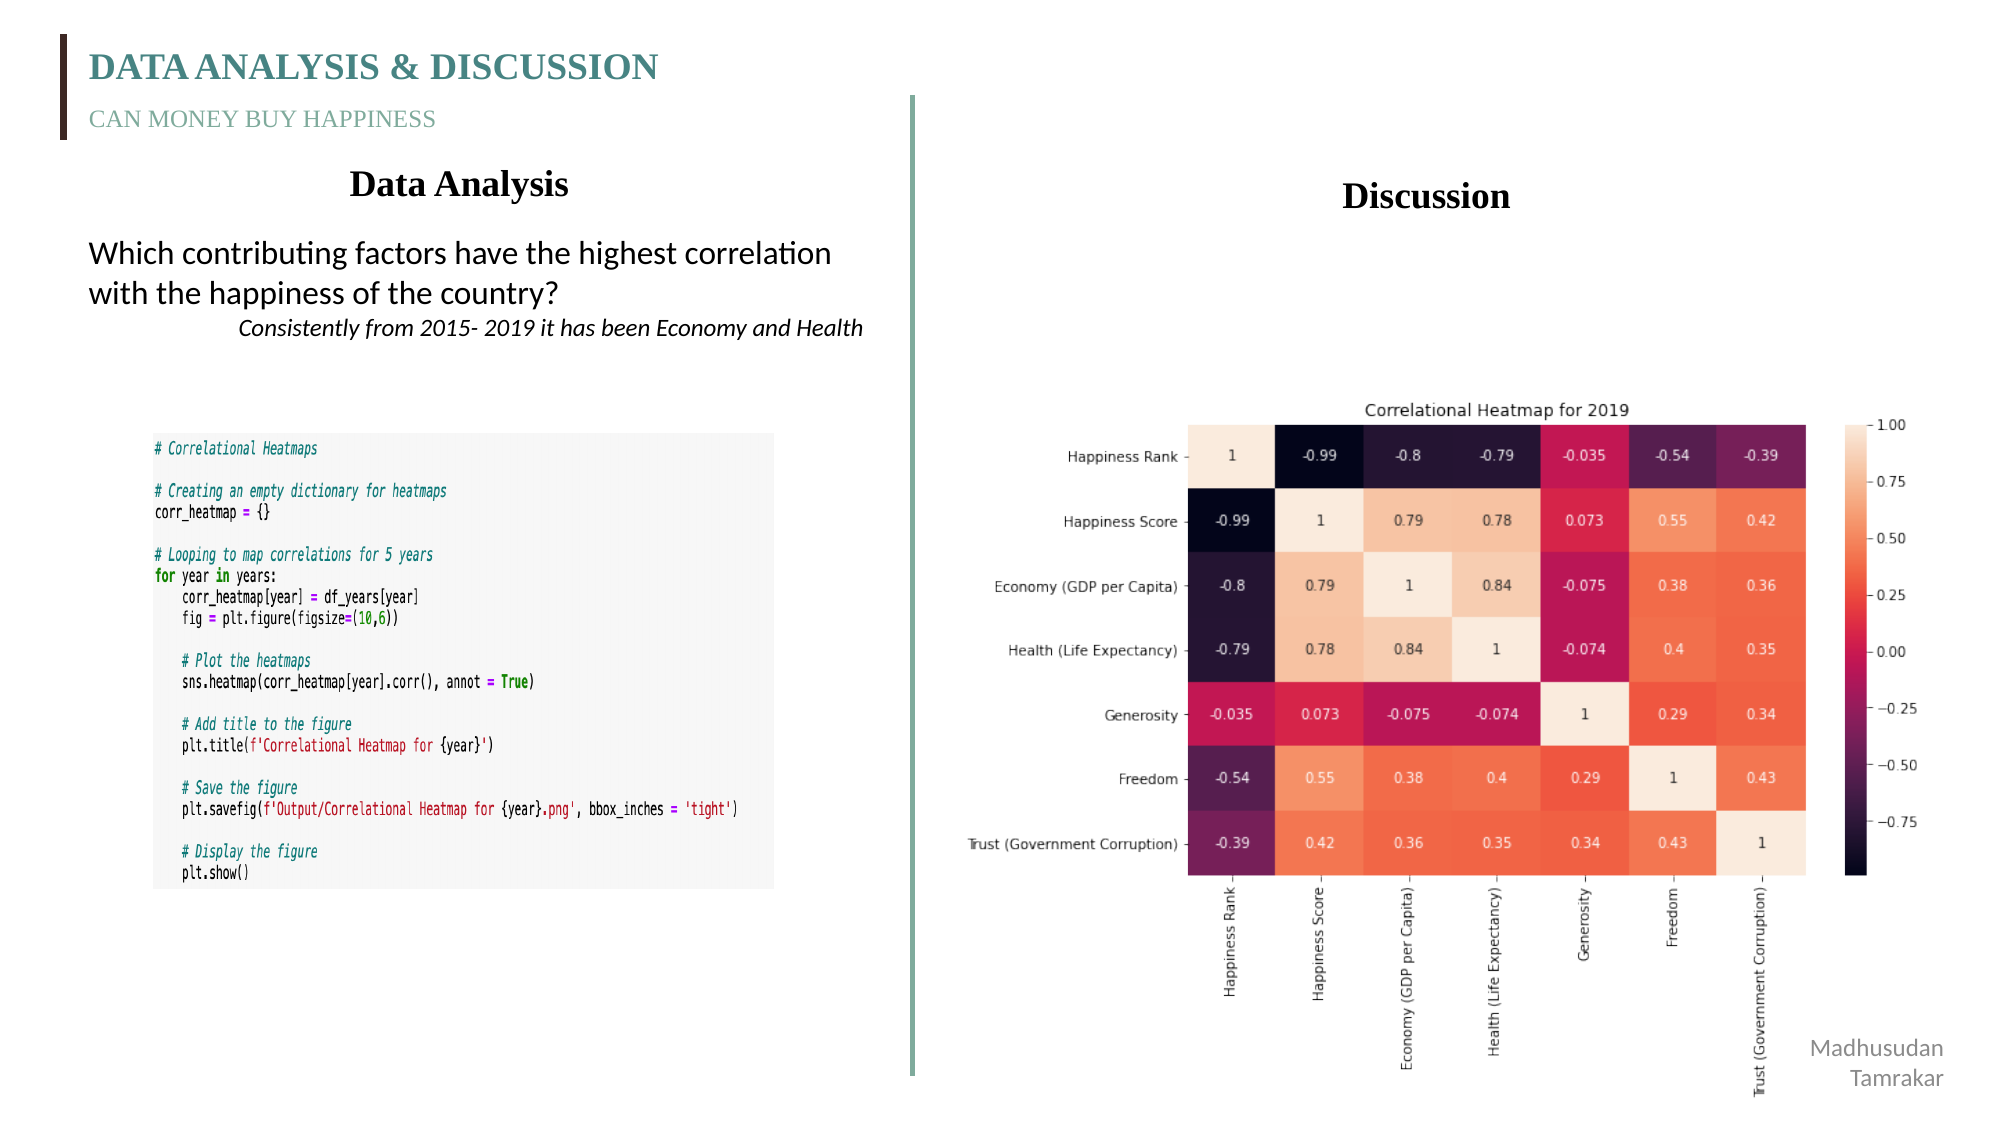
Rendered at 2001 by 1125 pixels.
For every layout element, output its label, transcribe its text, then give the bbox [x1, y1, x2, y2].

text_box Discussion [1327, 163, 1558, 224]
picture [957, 393, 1928, 1107]
footer Madhusudan Tamrakar [1928, 1046, 1960, 1107]
text_box Can money buy happiness [73, 94, 801, 140]
text_box DATA ANALYSIS & DISCUSSION [73, 34, 688, 94]
picture [153, 433, 774, 889]
text_box Data Analysis [334, 151, 592, 212]
text_box Which contributing factors have the highest correlation with the happiness of the country? Consistently from 2015- 2019 it has been Economy and Health [73, 224, 902, 349]
